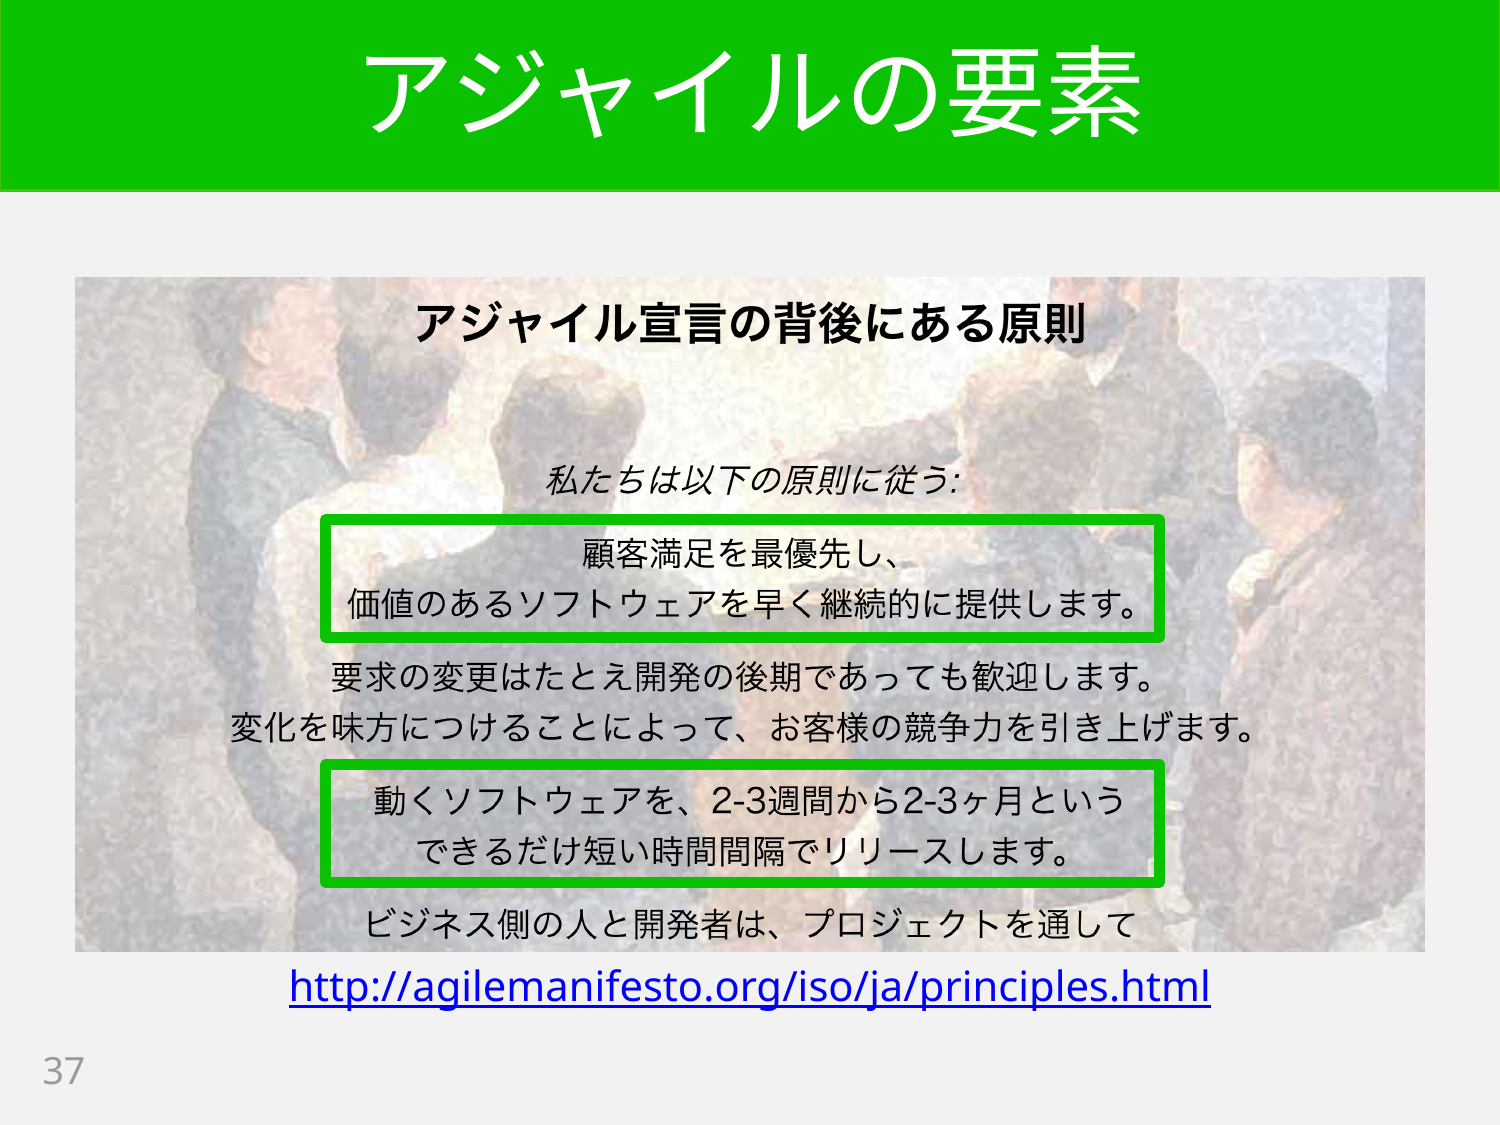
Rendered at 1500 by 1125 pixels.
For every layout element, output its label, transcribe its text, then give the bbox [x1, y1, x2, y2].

picture [74, 276, 1425, 953]
slide_number 37 [27, 1042, 146, 1102]
text_box http://agilemanifesto.org/iso/ja/principles.html [103, 953, 1397, 1033]
title アジャイルの要素 [0, 53, 1500, 140]
